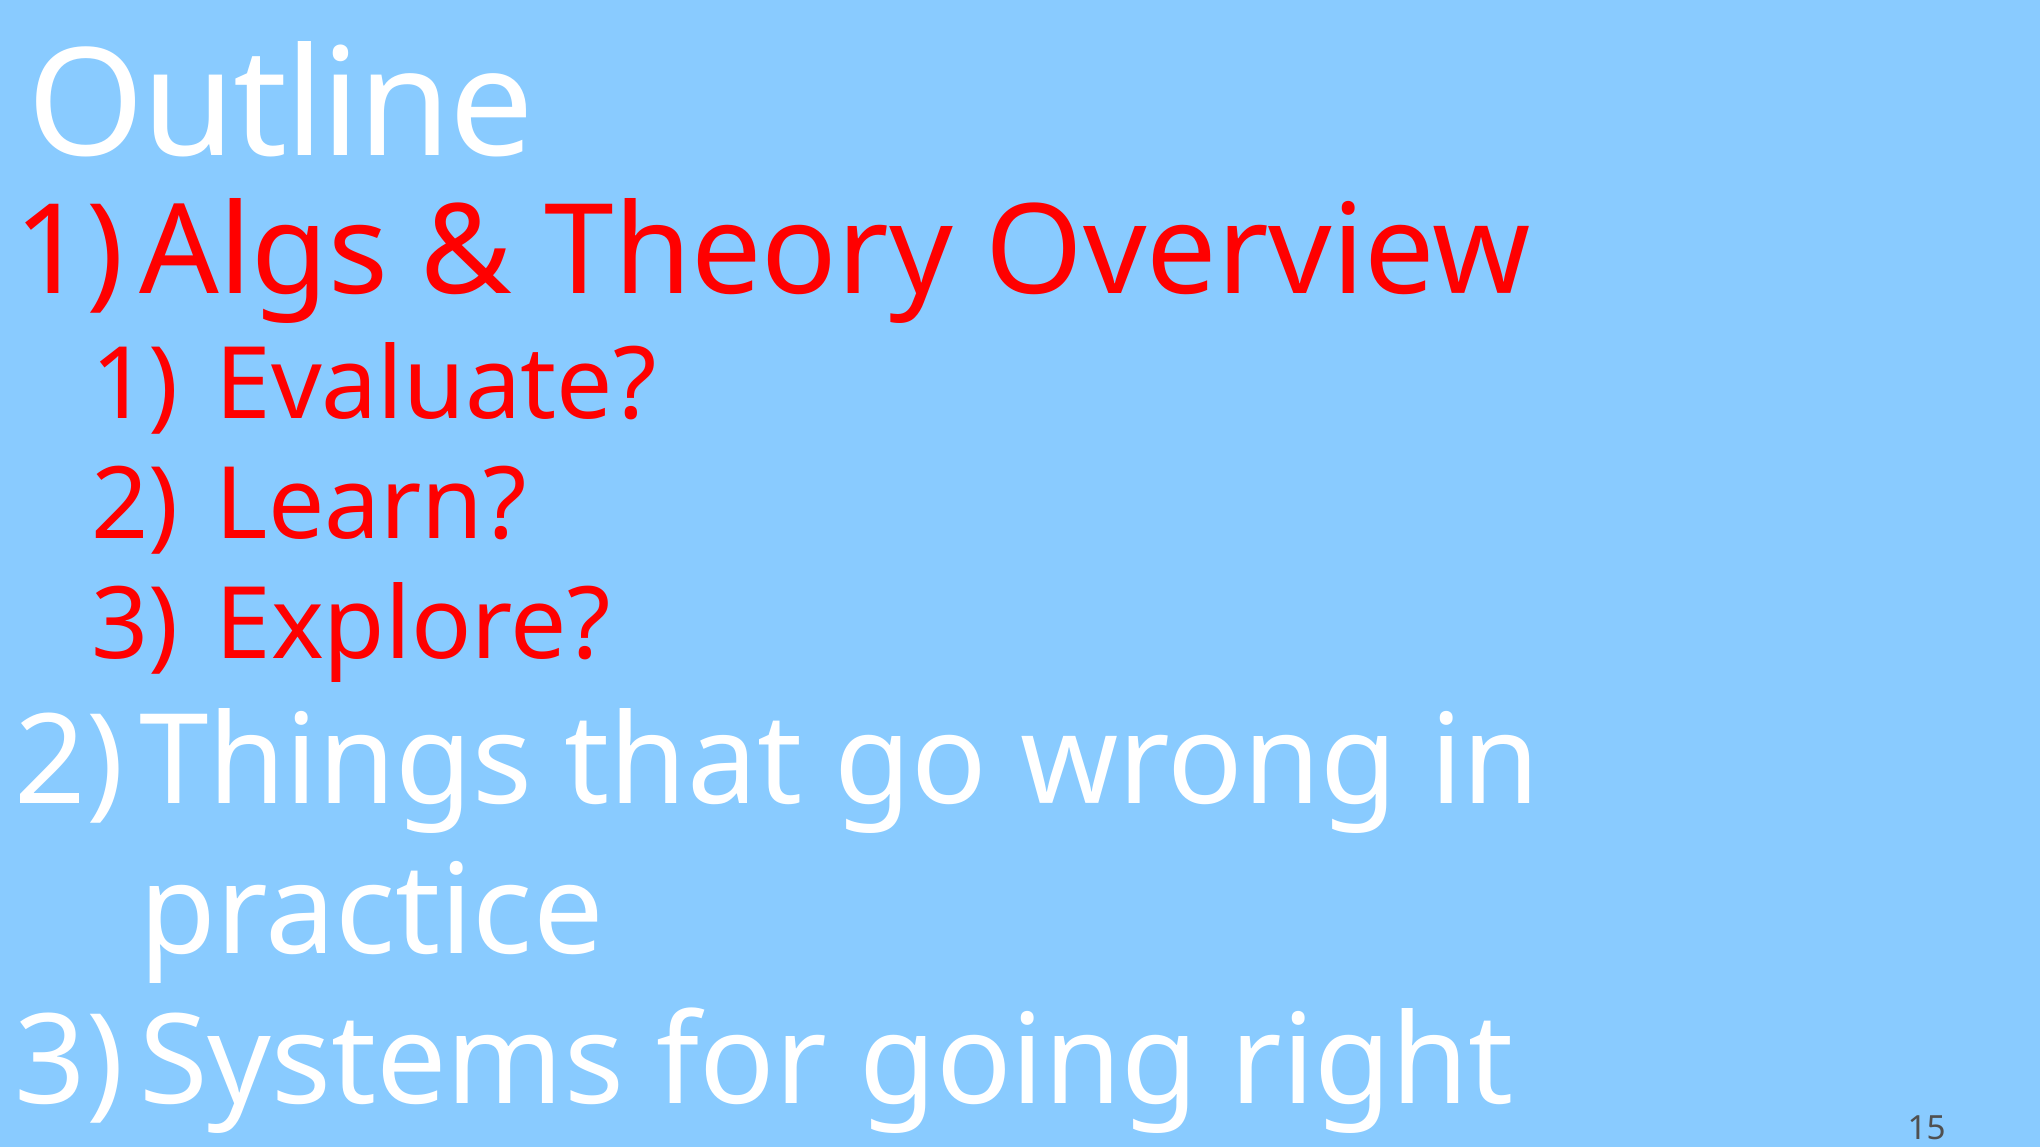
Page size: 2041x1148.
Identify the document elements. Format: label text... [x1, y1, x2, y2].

text_box Algs & Theory Overview Evaluate? Learn? Explore? Things that go wrong in practice Systems for going right Really doing it in practice [0, 161, 1975, 1148]
title Outline [3, 10, 1954, 162]
